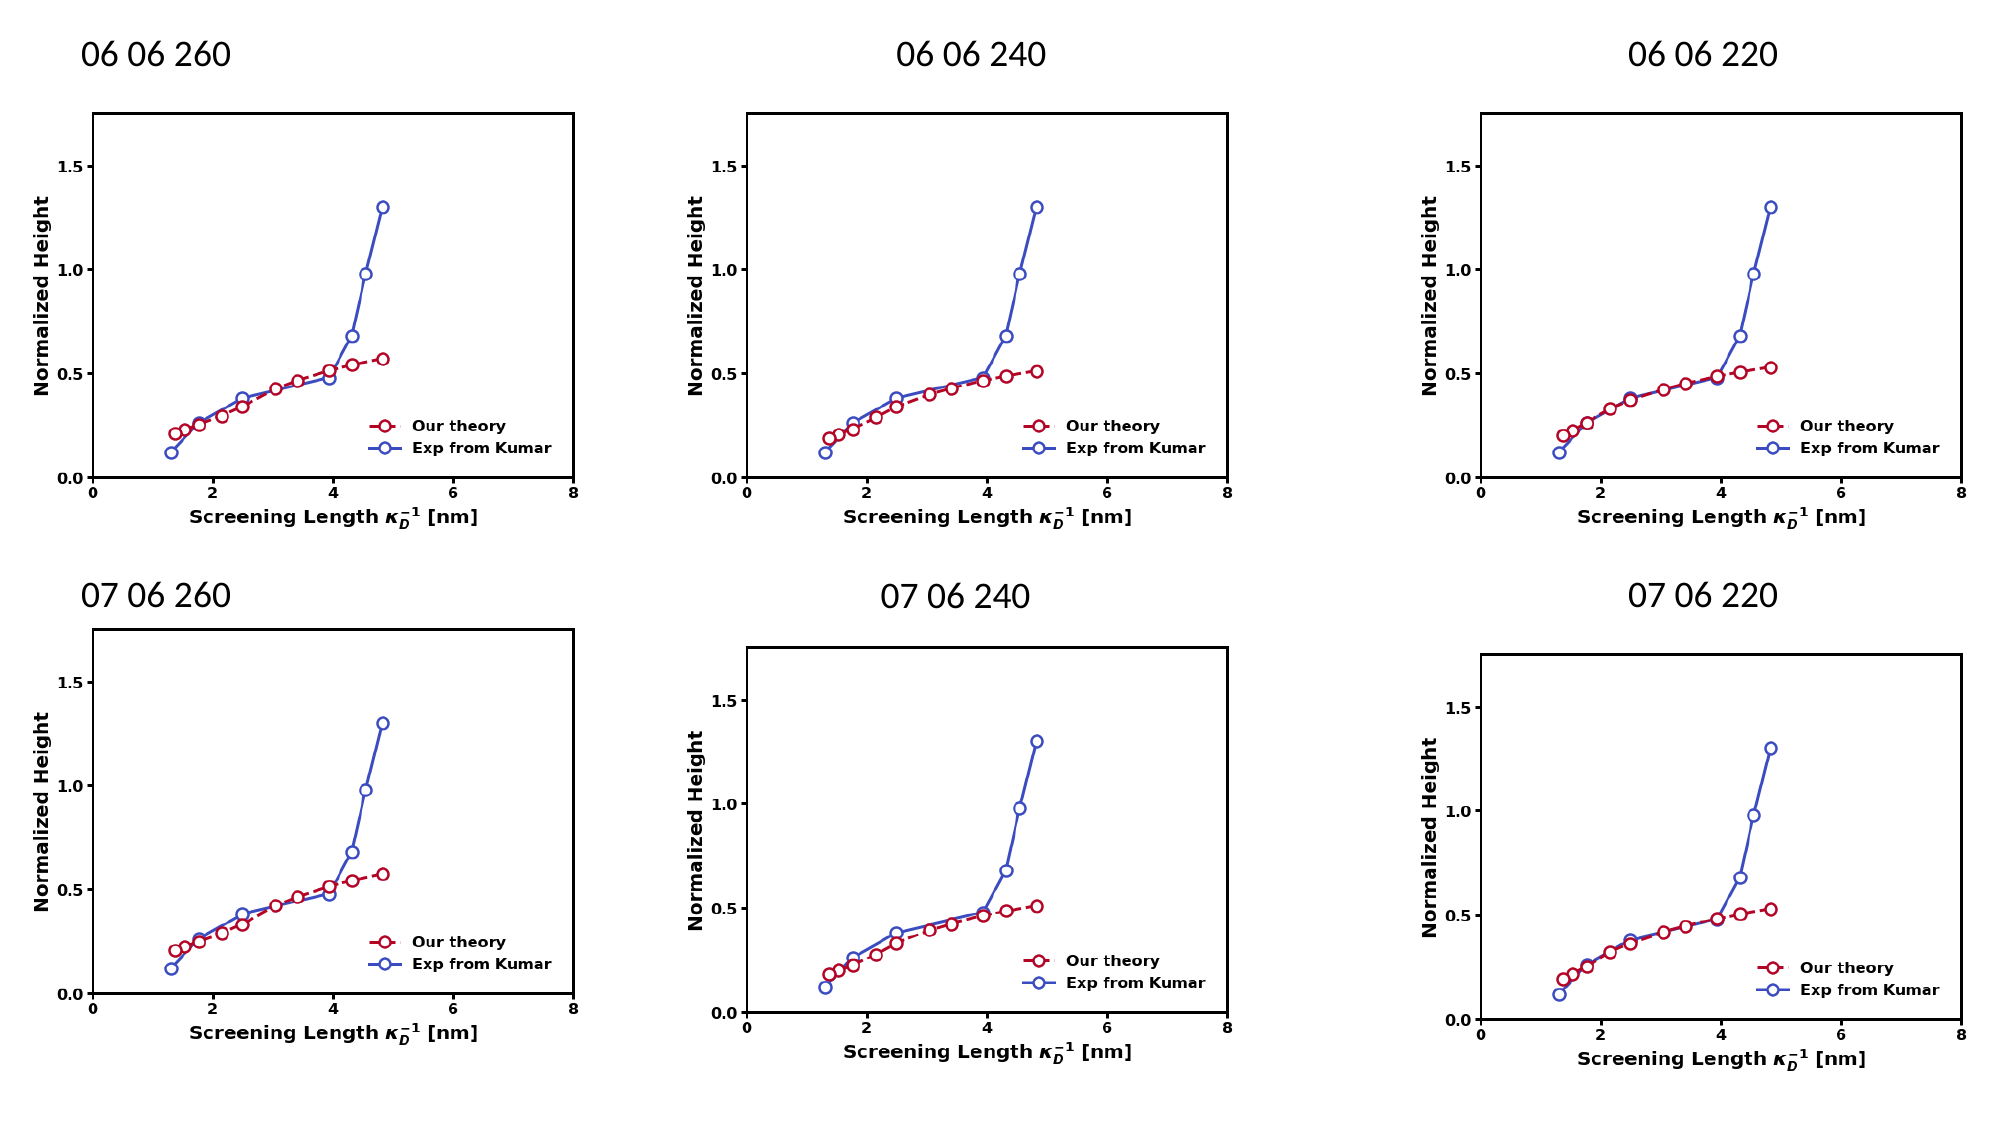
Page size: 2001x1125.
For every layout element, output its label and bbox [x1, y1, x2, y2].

picture [681, 641, 1239, 1072]
text_box [65, 21, 1914, 624]
picture [27, 107, 585, 538]
picture [681, 107, 1239, 538]
picture [27, 623, 585, 1053]
picture [1415, 648, 1973, 1079]
picture [1415, 107, 1973, 538]
